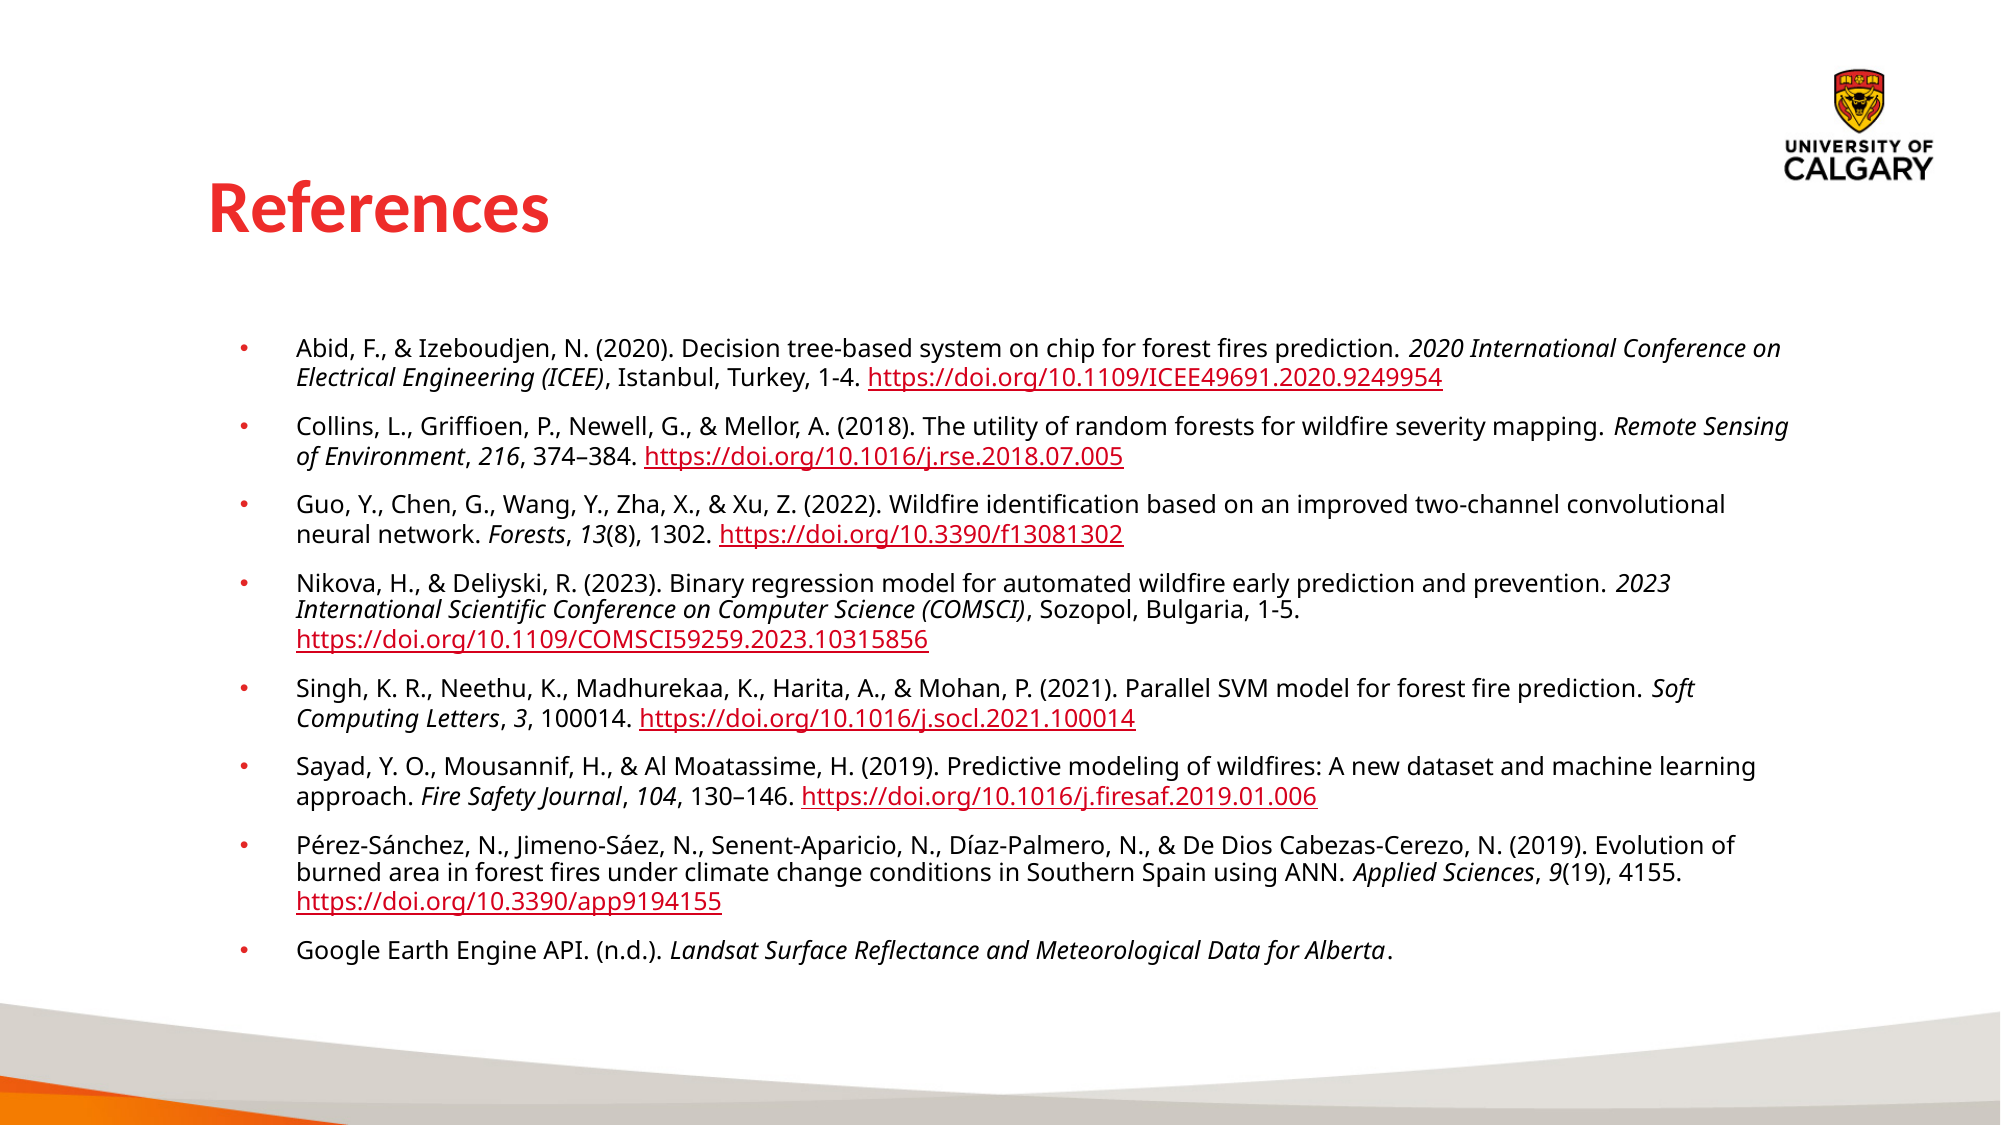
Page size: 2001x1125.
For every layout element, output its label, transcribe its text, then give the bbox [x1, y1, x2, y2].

picture [0, 0, 2001, 1125]
title References [193, 133, 1707, 282]
list Abid, F., & Izeboudjen, N. (2020). Decision tree-based system on chip for forest fires prediction. 2020 International Conference on Electrical Engineering (ICEE), Istanbul, Turkey, 1-4. https://doi.org/10.1109/ICEE49691.2020.9249954 Collins, L., Griffioen, P., Newell, G., & Mellor, A. (2018). The utility of random forests for wildfire severity mapping. Remote Sensing of Environment, 216, 374–384. https://doi.org/10.1016/j.rse.2018.07.005 Guo, Y., Chen, G., Wang, Y., Zha, X., & Xu, Z. (2022). Wildfire identification based on an improved two-channel convolutional neural network. Forests, 13(8), 1302. https://doi.org/10.3390/f13081302 Nikova, H., & Deliyski, R. (2023). Binary regression model for automated wildfire early prediction and prevention. 2023 International Scientific Conference on Computer Science (COMSCI), Sozopol, Bulgaria, 1-5. https://doi.org/10.1109/COMSCI59259.2023.10315856 Singh, K. R., Neethu, K., Madhurekaa, K., Harita, A., & Mohan, P. (2021). Parallel SVM model for forest fire prediction. Soft Computing Letters, 3, 100014. https://doi.org/10.1016/j.socl.2021.100014 Sayad, Y. O., Mousannif, H., & Al Moatassime, H. (2019). Predictive modeling of wildfires: A new dataset and machine learning approach. Fire Safety Journal, 104, 130–146. https://doi.org/10.1016/j.firesaf.2019.01.006 Pérez-Sánchez, N., Jimeno-Sáez, N., Senent-Aparicio, N., Díaz-Palmero, N., & De Dios Cabezas-Cerezo, N. (2019). Evolution of burned area in forest fires under climate change conditions in Southern Spain using ANN. Applied Sciences, 9(19), 4155. https://doi.org/10.3390/app9194155 Google Earth Engine API. (n.d.). Landsat Surface Reflectance and Meteorological Data for Alberta. [225, 380, 1821, 985]
